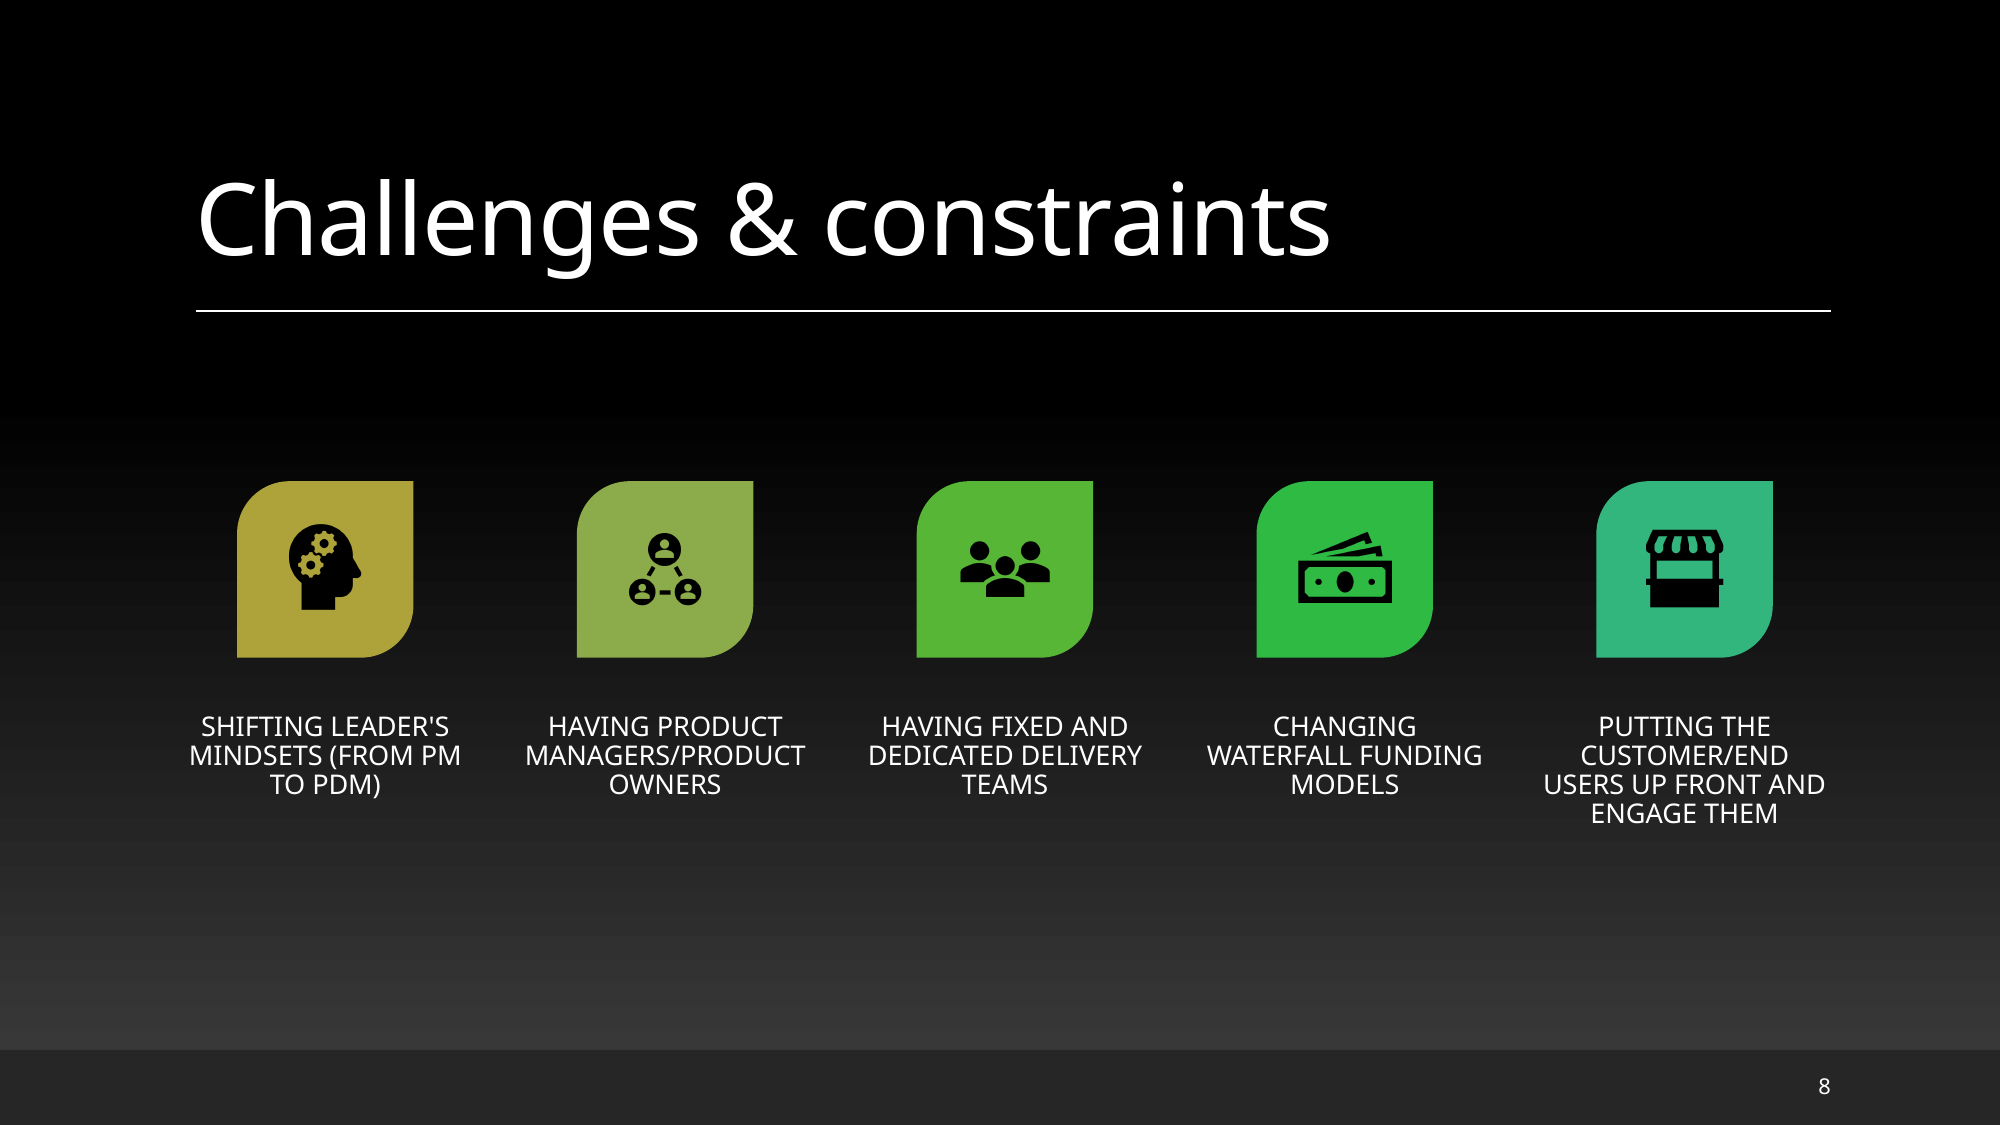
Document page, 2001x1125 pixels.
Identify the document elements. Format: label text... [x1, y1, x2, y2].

text_box [0, 0, 2000, 1049]
slide_number 8 [1803, 1057, 1932, 1118]
text_box [0, 1049, 2000, 1125]
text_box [179, 343, 1831, 966]
title Challenges & constraints [180, 47, 1830, 285]
